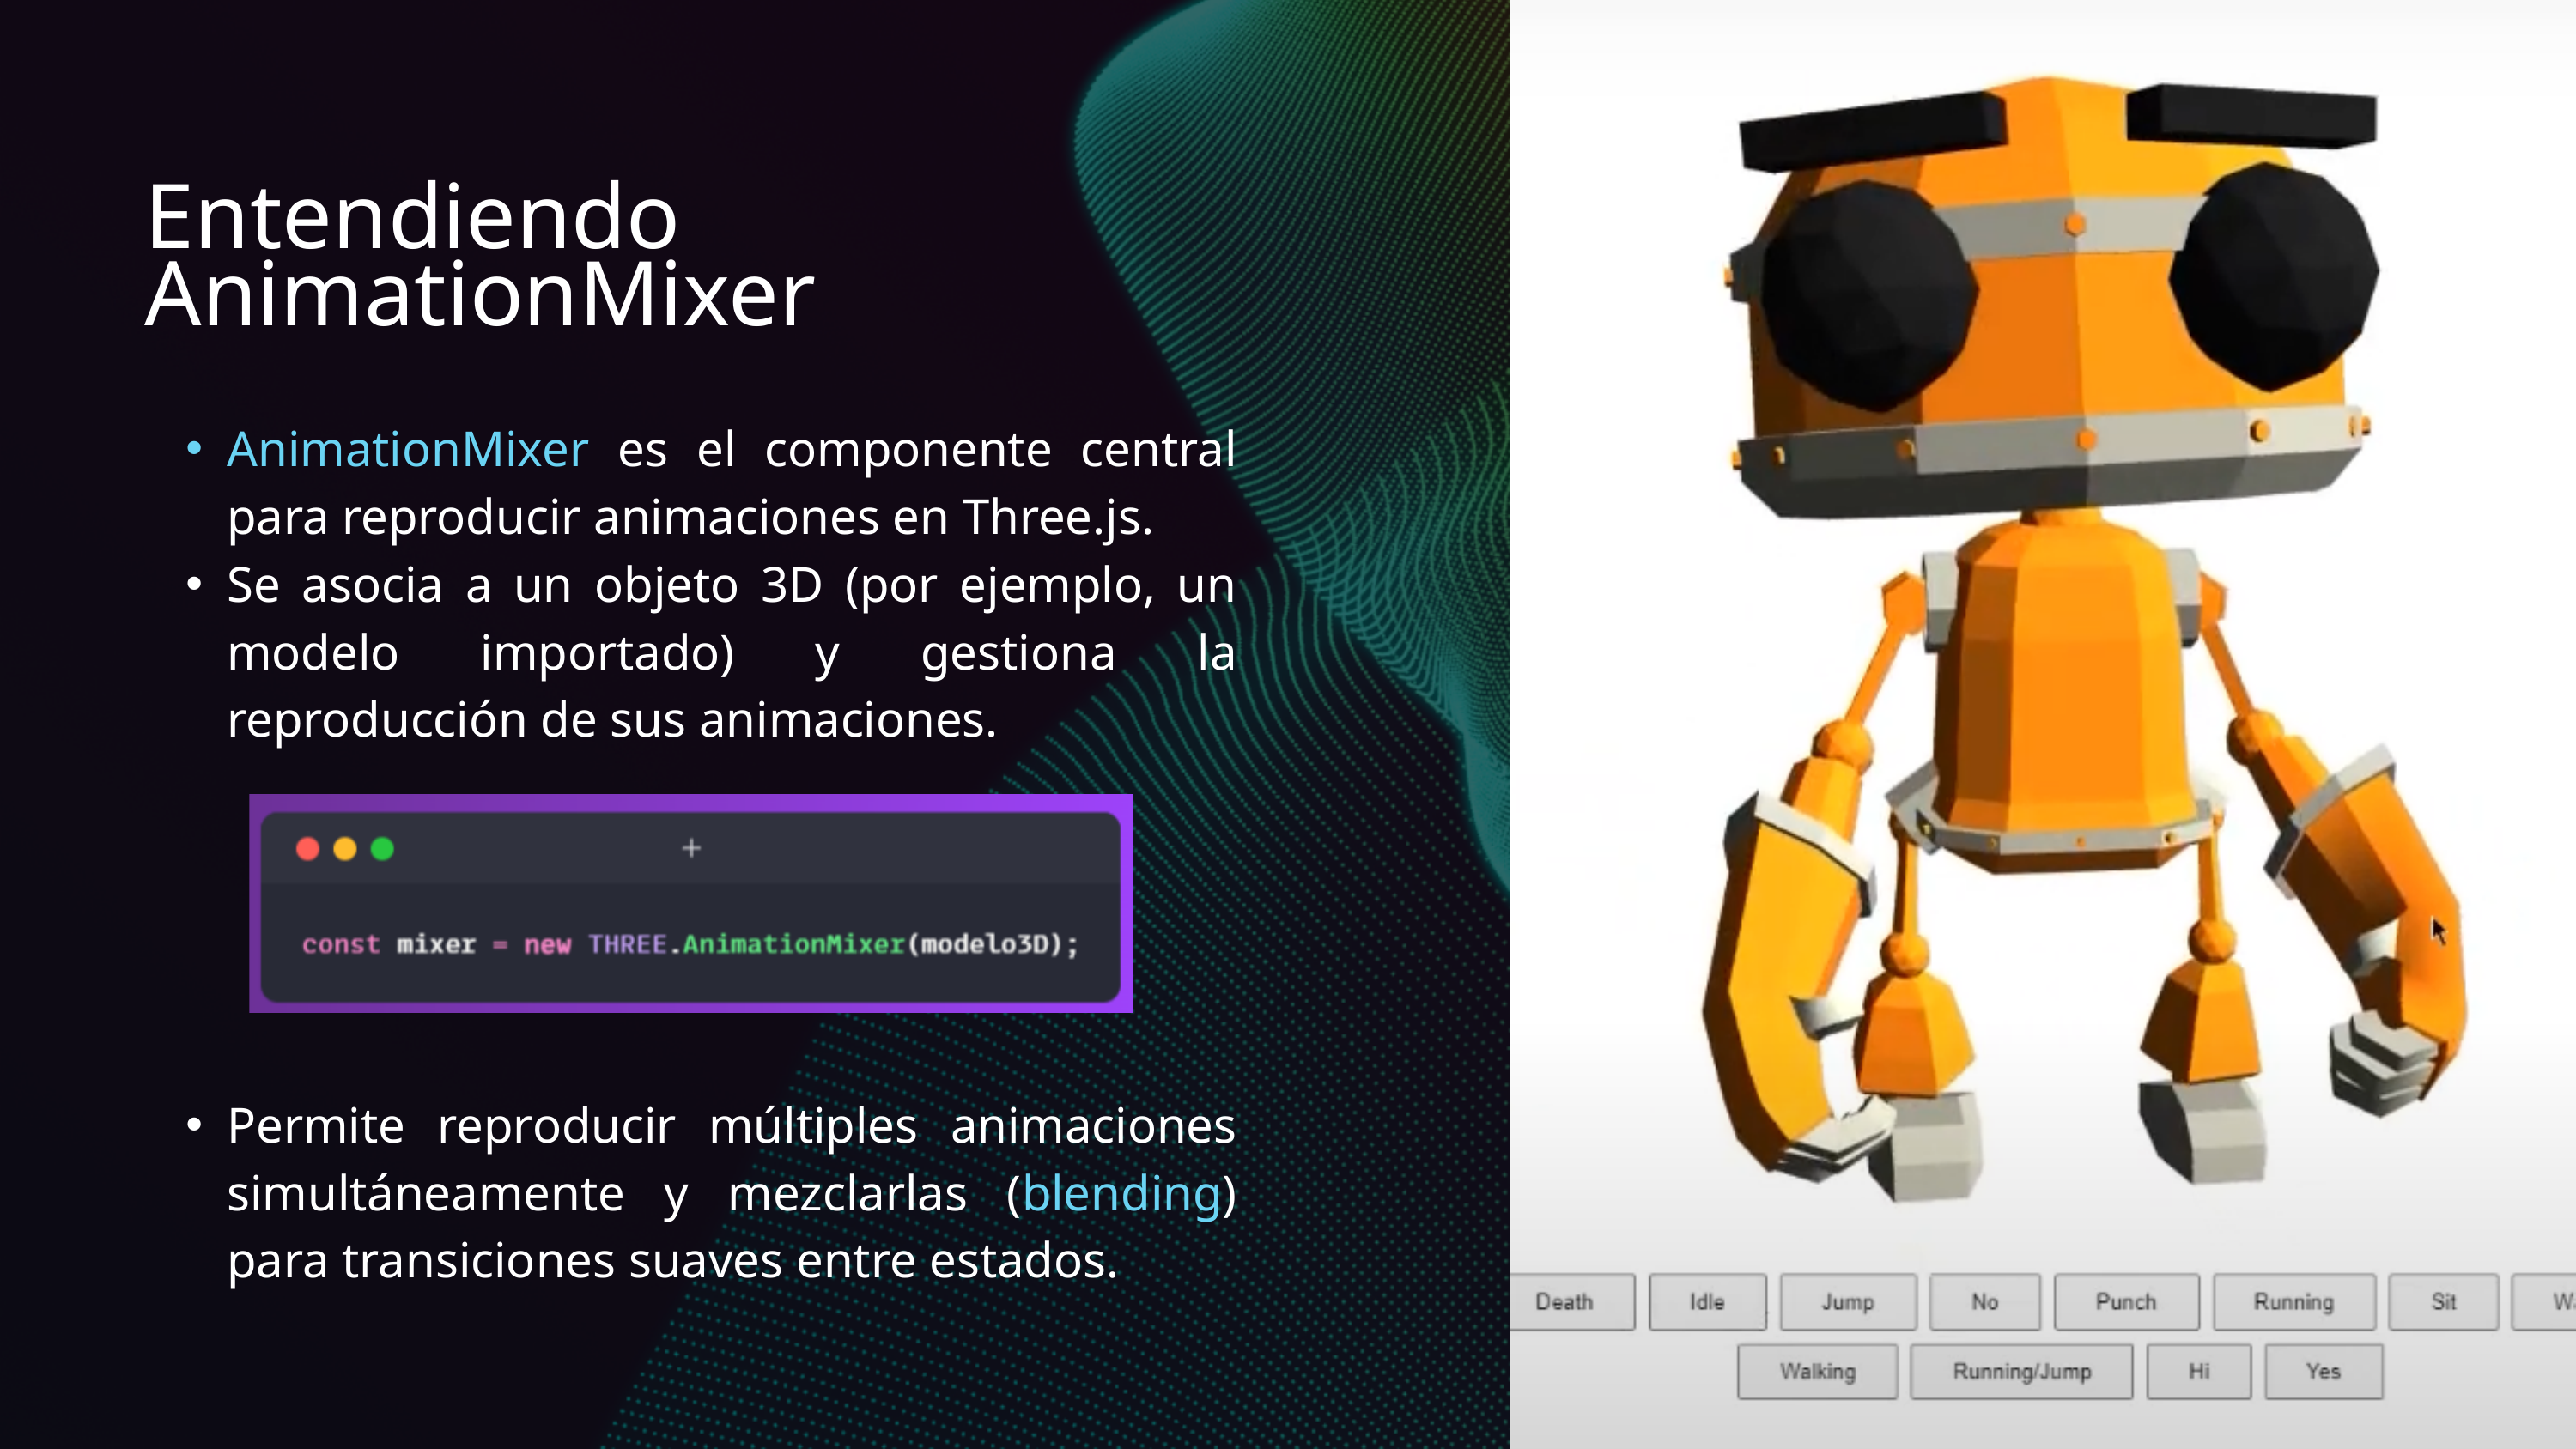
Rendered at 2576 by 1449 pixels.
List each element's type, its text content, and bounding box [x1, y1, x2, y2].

text_box [0, 0, 1506, 1449]
text_box AnimationMixer es el componente central para reproducir animaciones en Three.js. Se asocia a un objeto 3D (por ejemplo, un modelo importado) y gestiona la reproducción de sus animaciones. Permite reproducir múltiples animaciones simultáneamente y mezclarlas (blending) para transiciones suaves entre estados. [144, 409, 1237, 1288]
text_box Entendiendo AnimationMixer [144, 189, 1321, 343]
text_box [1509, 0, 2576, 1449]
text_box [249, 794, 1133, 1013]
